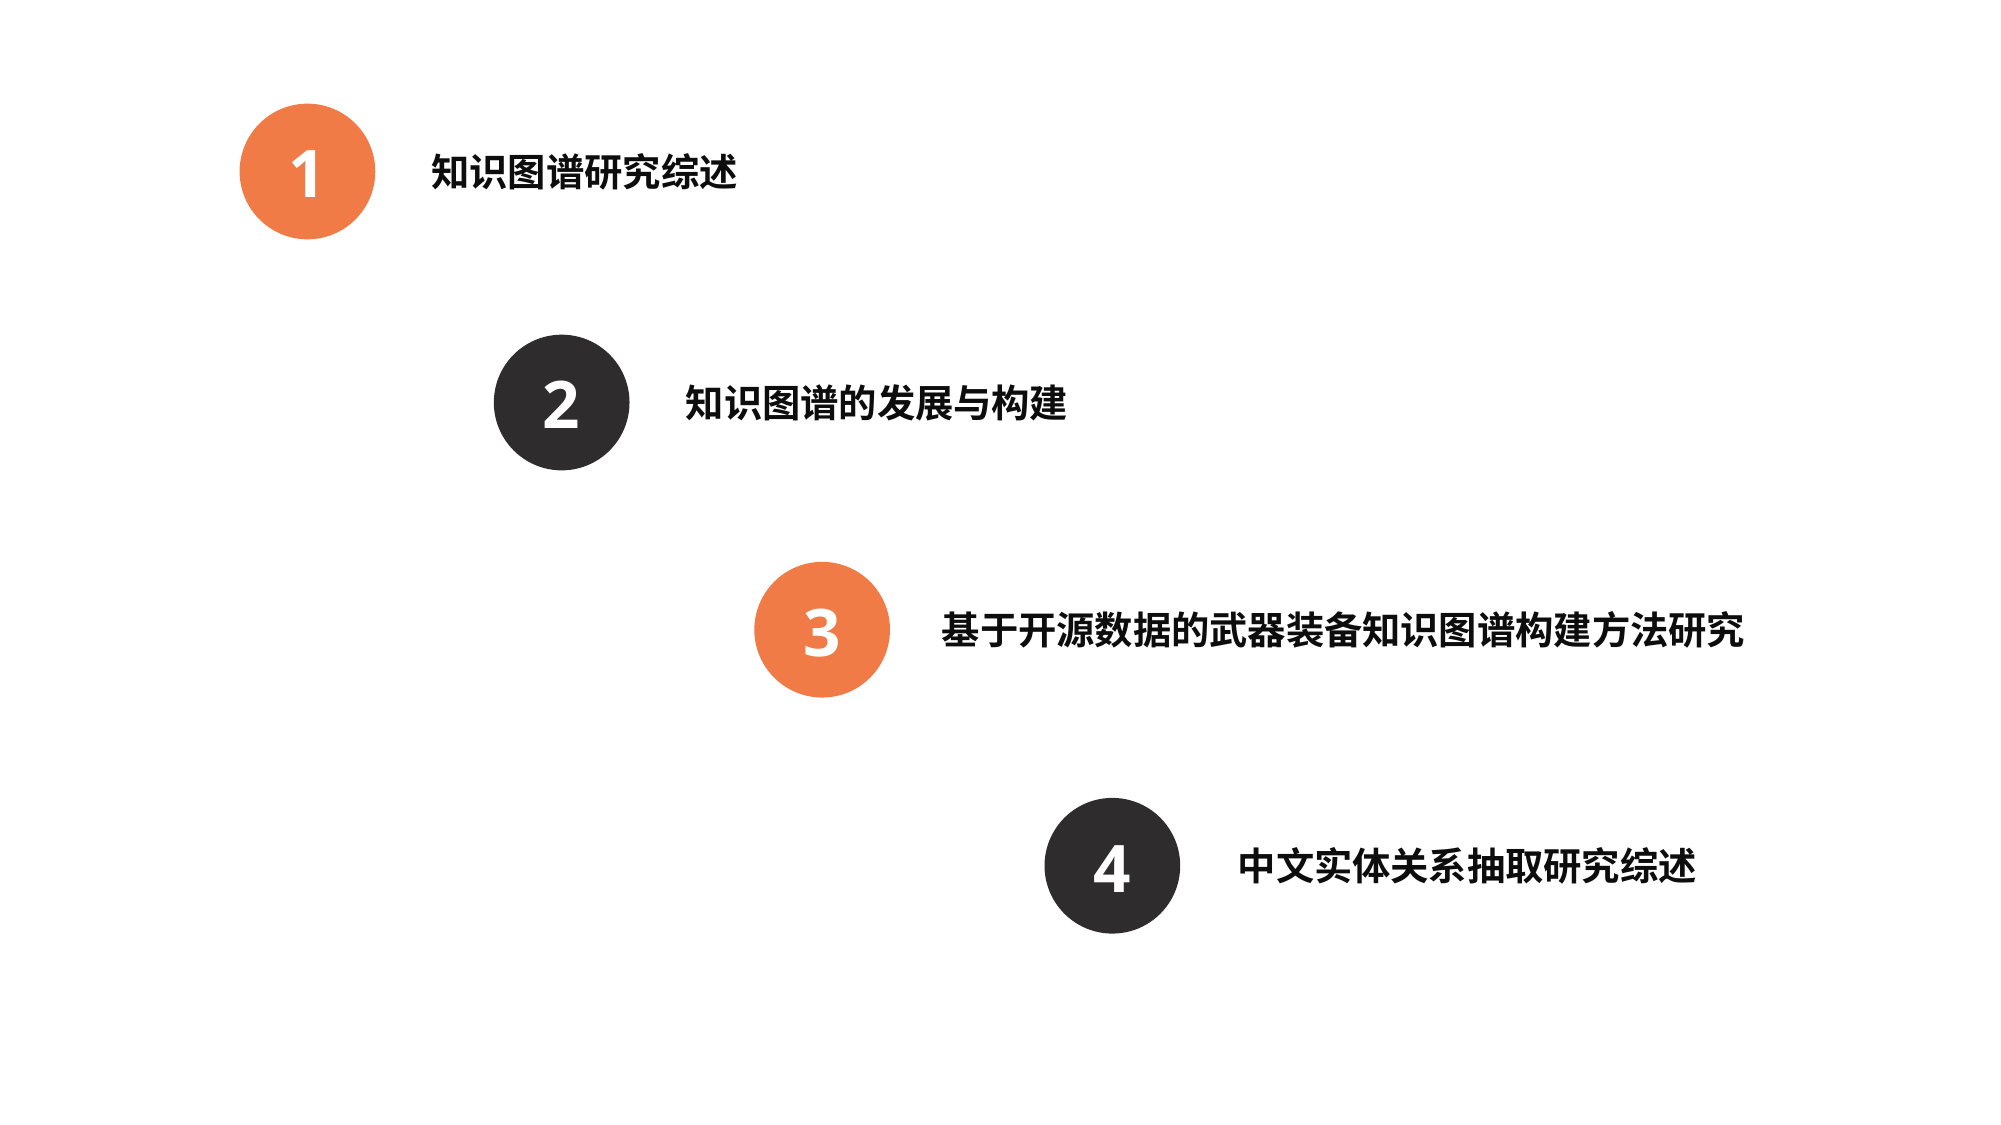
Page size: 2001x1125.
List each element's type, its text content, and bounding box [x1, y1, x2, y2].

text_box 2 [492, 333, 631, 472]
text_box 中文实体关系抽取研究综述 [1222, 834, 1712, 896]
text_box 4 [1043, 796, 1182, 935]
text_box 3 [753, 560, 892, 699]
text_box 知识图谱研究综述 [416, 140, 753, 202]
text_box 知识图谱的发展与构建 [670, 371, 1084, 433]
text_box 1 [238, 102, 377, 241]
text_box 基于开源数据的武器装备知识图谱构建方法研究 [927, 598, 1761, 660]
